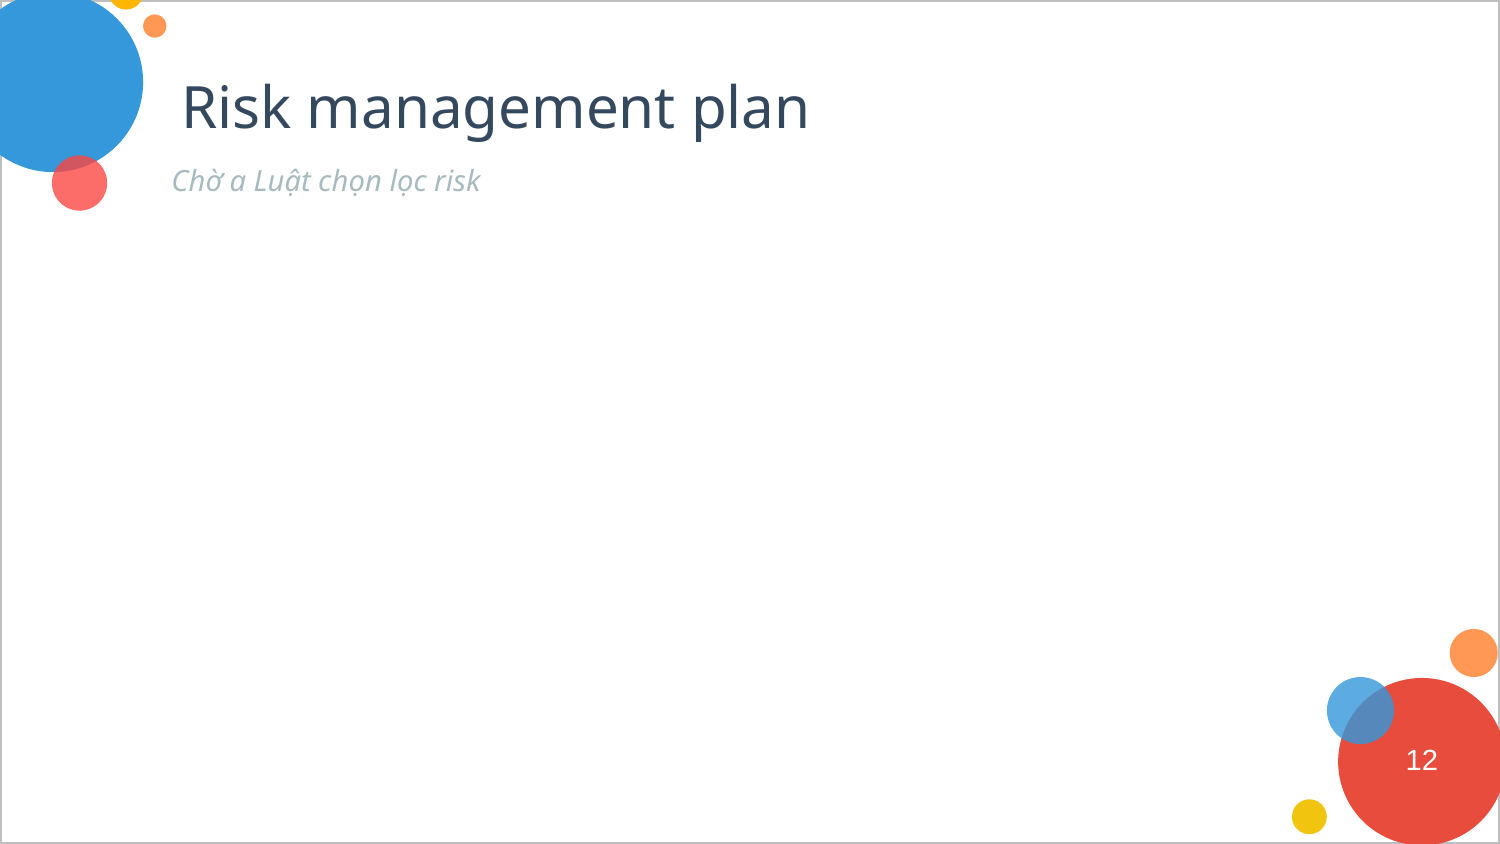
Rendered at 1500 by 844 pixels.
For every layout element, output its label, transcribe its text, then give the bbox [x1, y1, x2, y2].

text_box Chờ a Luật chọn lọc risk [156, 155, 496, 206]
slide_number 12 [1354, 685, 1490, 834]
title Risk management plan [166, 54, 1254, 156]
